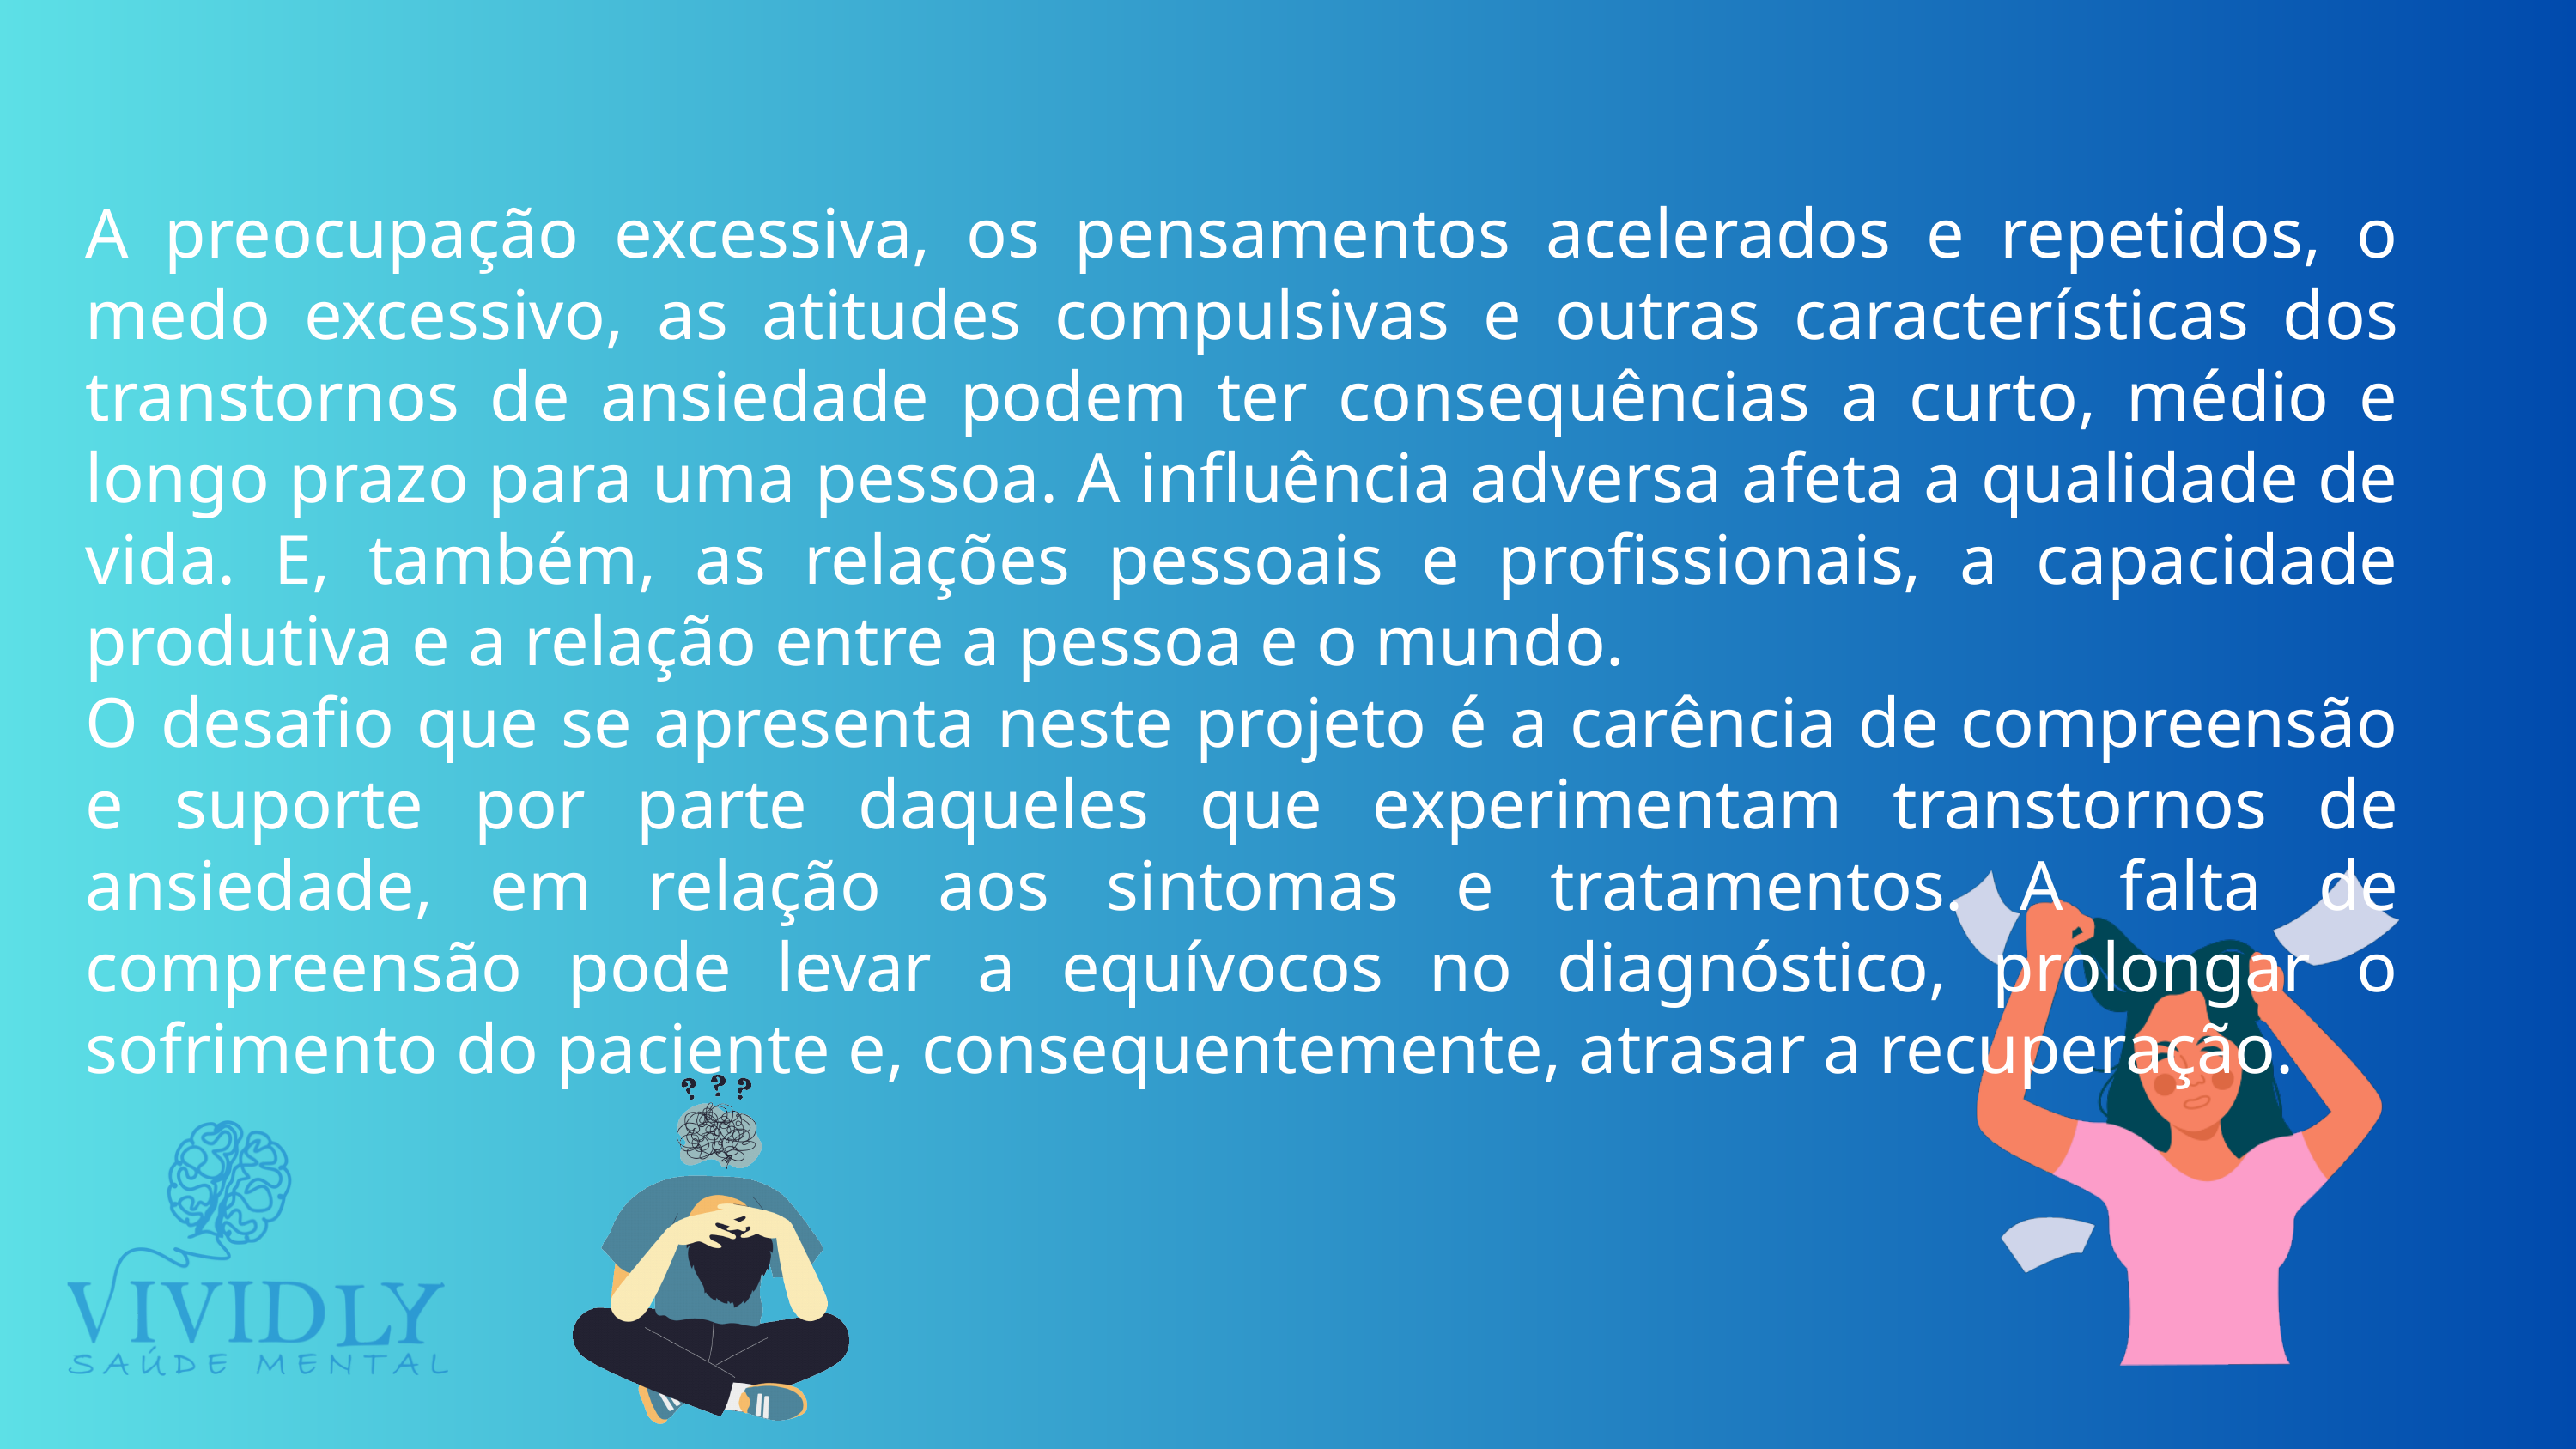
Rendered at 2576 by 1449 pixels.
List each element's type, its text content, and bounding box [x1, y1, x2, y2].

text_box A preocupação excessiva, os pensamentos acelerados e repetidos, o medo excessivo, as atitudes compulsivas e outras características dos transtornos de ansiedade podem ter consequências a curto, médio e longo prazo para uma pessoa. A influência adversa afeta a qualidade de vida. E, também, as relações pessoais e profissionais, a capacidade produtiva e a relação entre a pessoa e o mundo. O desafio que se apresenta neste projeto é a carência de compreensão e suporte por parte daqueles que experimentam transtornos de ansiedade, em relação aos sintomas e tratamentos. A falta de compreensão pode levar a equívocos no diagnóstico, prolongar o sofrimento do paciente e, consequentemente, atrasar a recuperação. [85, 190, 2400, 1088]
picture [572, 1072, 849, 1425]
text_box [67, 1120, 448, 1377]
text_box [1953, 1088, 2400, 1366]
